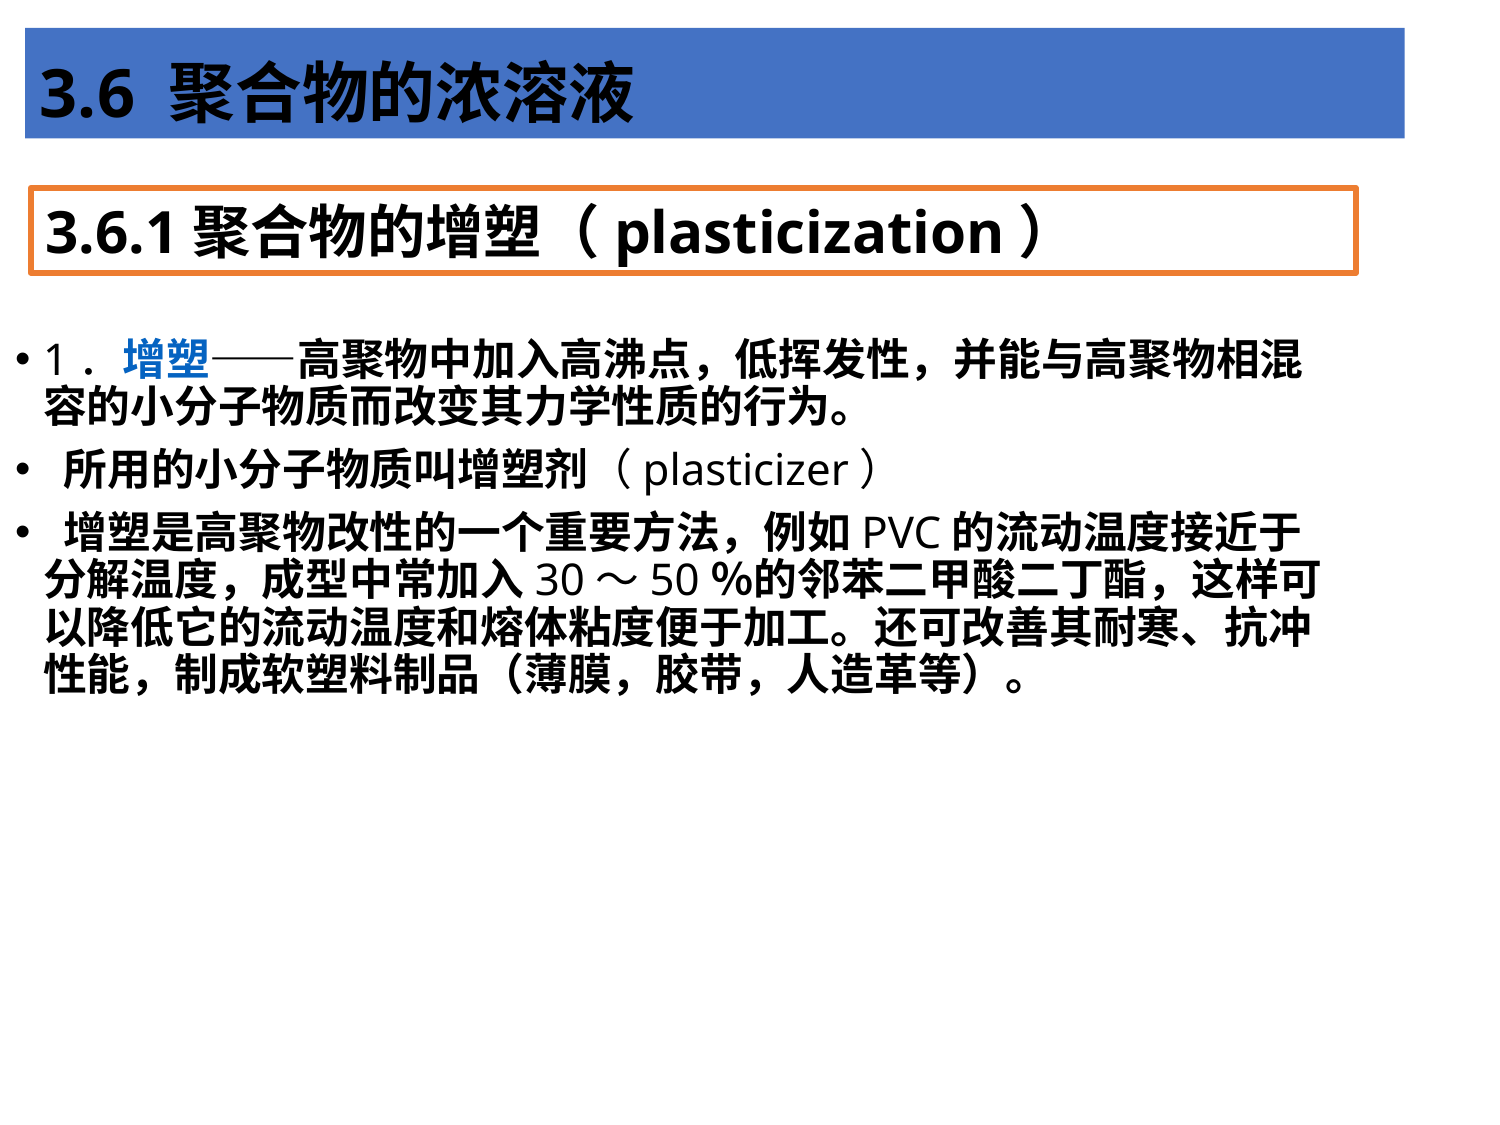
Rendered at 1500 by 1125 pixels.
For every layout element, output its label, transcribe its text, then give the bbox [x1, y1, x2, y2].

list 1．增塑——高聚物中加入高沸点，低挥发性，并能与高聚物相混容的小分子物质而改变其力学性质的行为。 所用的小分子物质叫增塑剂（plasticizer） 增塑是高聚物改性的一个重要方法，例如PVC的流动温度接近于分解温度，成型中常加入30～50％的邻苯二甲酸二丁酯，这样可以降低它的流动温度和熔体粘度便于加工。还可改善其耐寒、抗冲性能，制成软塑料制品（薄膜，胶带，人造革等）。 [0, 330, 1350, 800]
text_box 3.6 聚合物的浓溶液 [25, 27, 1405, 139]
text_box 3.6.1聚合物的增塑（plasticization） [30, 188, 1356, 273]
